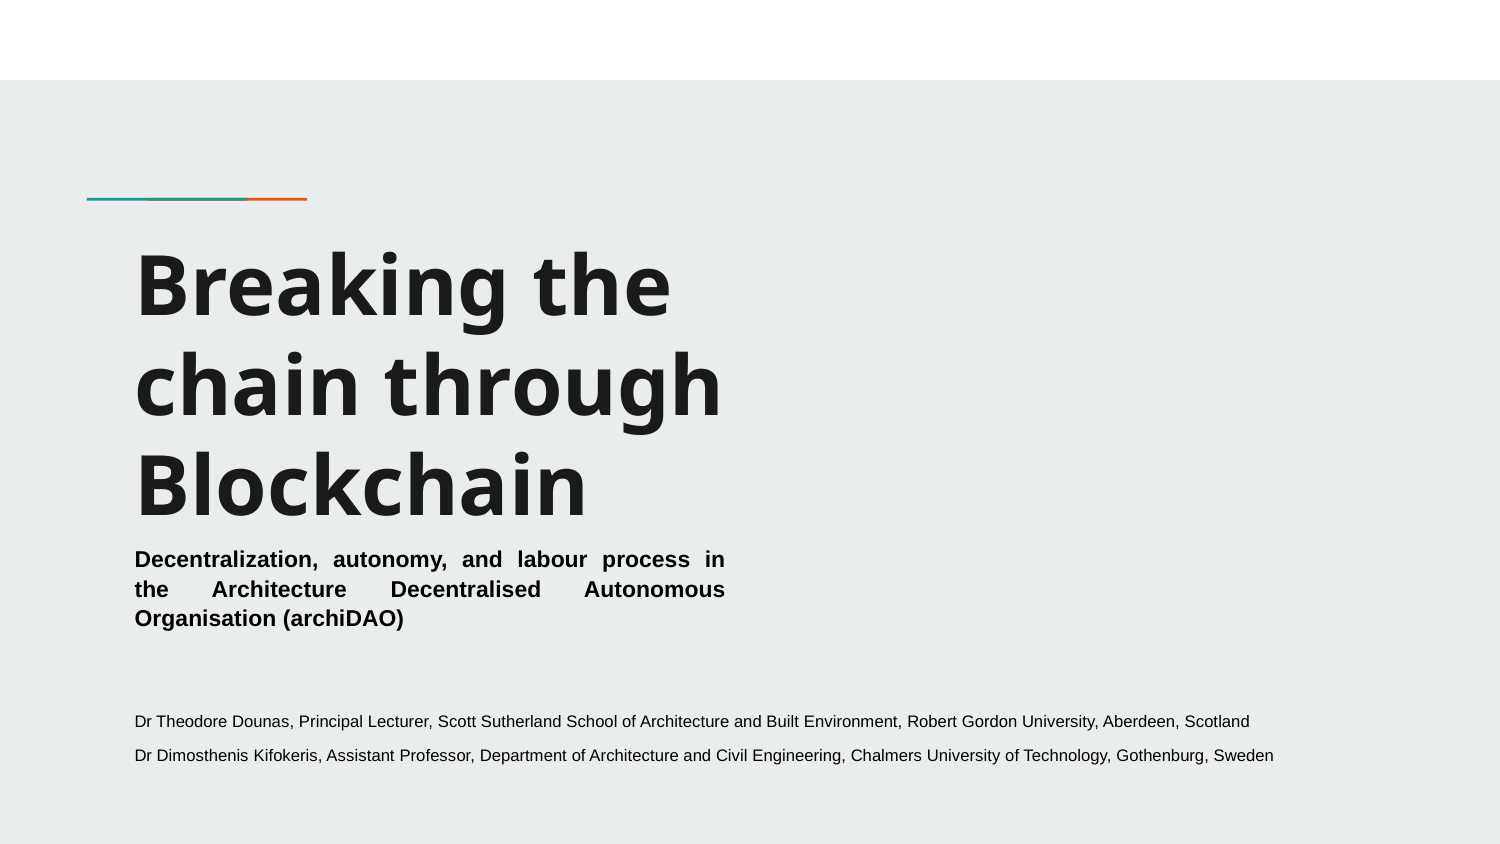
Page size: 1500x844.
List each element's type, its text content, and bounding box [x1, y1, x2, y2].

text_box Dr Theodore Dounas, Principal Lecturer, Scott Sutherland School of Architecture and Built Environment, Robert Gordon University, Aberdeen, Scotland Dr Dimosthenis Kifokeris, Assistant Professor, Department of Architecture and Civil Engineering, Chalmers University of Technology, Gothenburg, Sweden [119, 694, 1302, 781]
title Breaking the chain through Blockchain [119, 216, 741, 455]
subtitle Decentralization, autonomy, and labour process in the Architecture Decentralised Autonomous Organisation (archiDAO) [119, 528, 741, 664]
